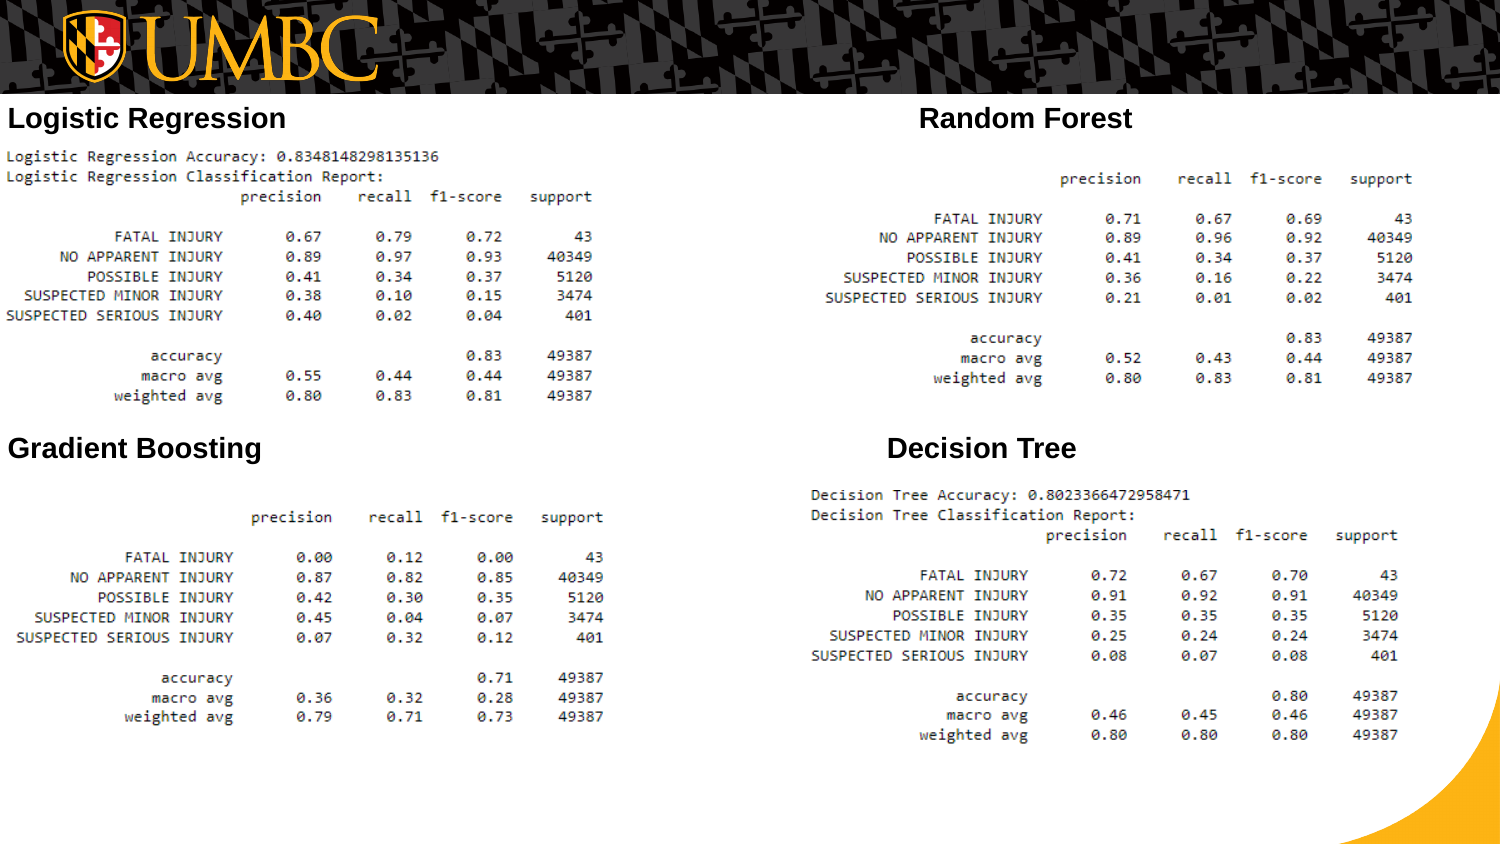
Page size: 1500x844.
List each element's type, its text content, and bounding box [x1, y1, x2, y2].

picture [804, 490, 1500, 844]
text_box Random Forest [911, 91, 1272, 142]
picture [9, 506, 638, 749]
picture [0, 139, 648, 423]
text_box Gradient Boosting [0, 429, 361, 472]
text_box Logistic Regression [0, 91, 361, 138]
picture [823, 170, 1427, 423]
picture [0, 0, 1500, 94]
text_box Decision Tree [879, 430, 1240, 472]
